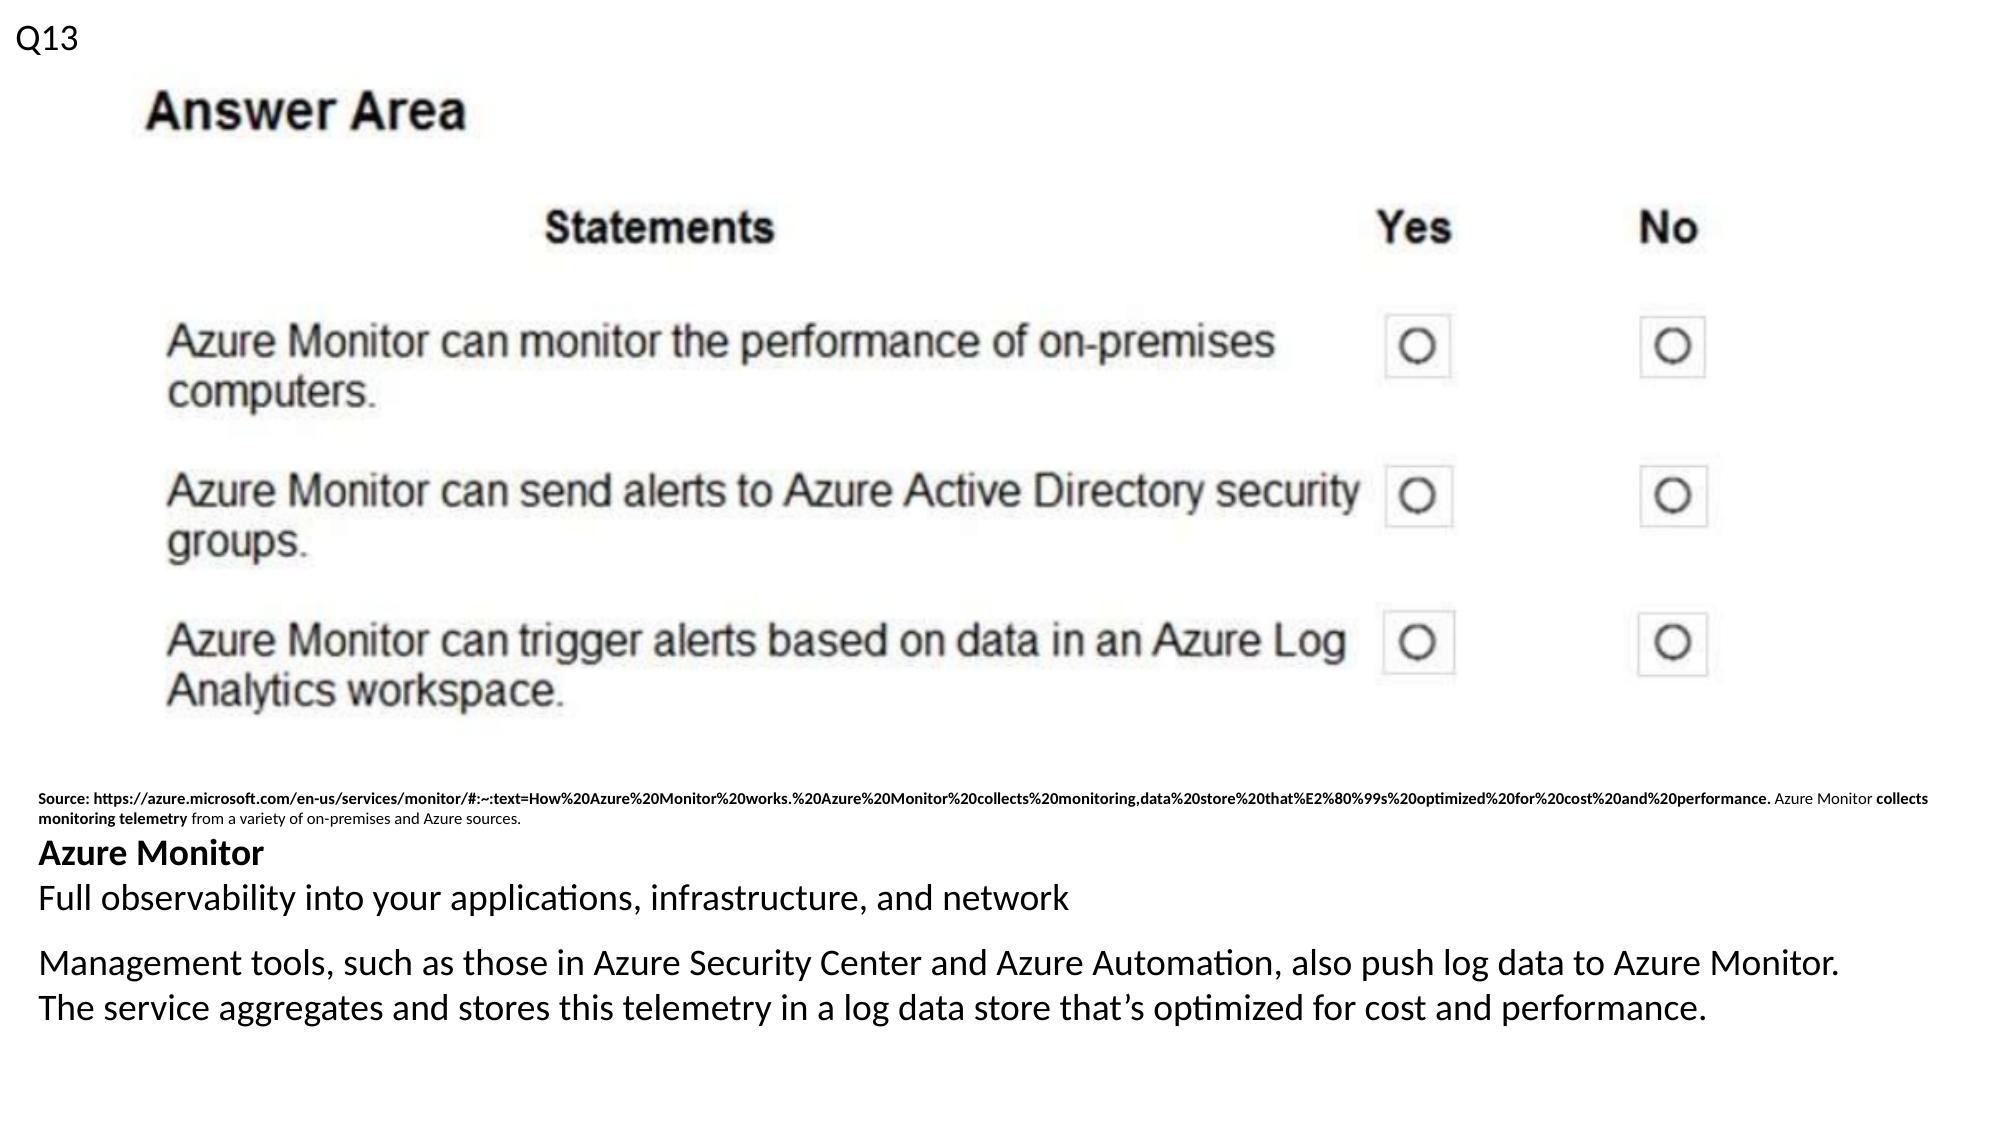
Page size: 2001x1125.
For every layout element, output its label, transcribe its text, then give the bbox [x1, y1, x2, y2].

text_box Source: https://azure.microsoft.com/en-us/services/monitor/#:~:text=How%20Azure%20Monitor%20works.%20Azure%20Monitor%20collects%20monitoring,data%20store%20that%E2%80%99s%20optimized%20for%20cost%20and%20performance.Azure Monitor collects monitoring telemetry from a variety of on-premises and Azure sources. Azure Monitor Full observability into your applications, infrastructure, and network Management tools, such as those in Azure Security Center and Azure Automation, also push log data to Azure Monitor. The service aggregates and stores this telemetry in a log data store that’s optimized for cost and performance. [23, 780, 1977, 1081]
text_box Q13 [0, 6, 94, 66]
picture [122, 73, 1744, 738]
